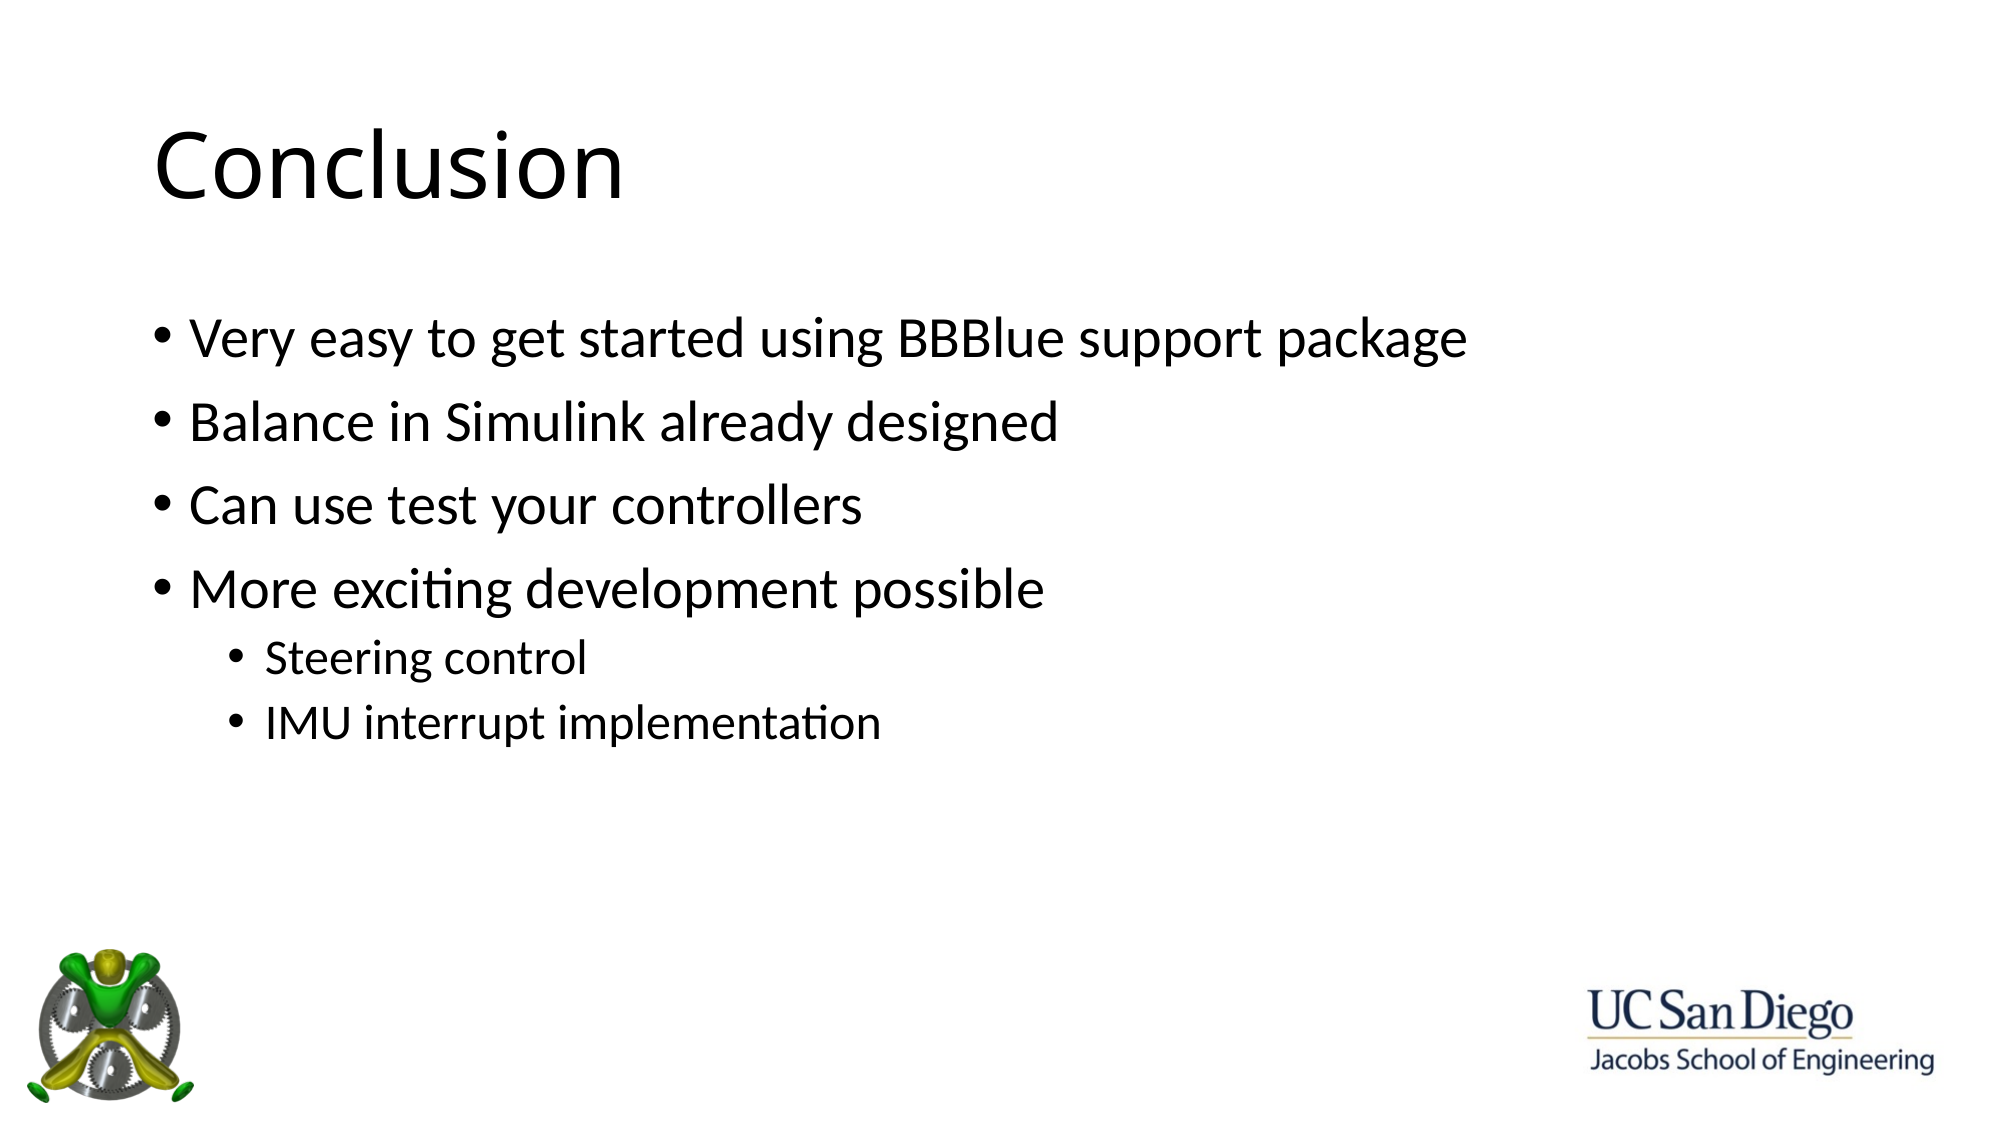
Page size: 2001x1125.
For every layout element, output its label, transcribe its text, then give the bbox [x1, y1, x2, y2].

picture [1543, 945, 1978, 1120]
list Very easy to get started using BBBlue support package Balance in Simulink already designed Can use test your controllers More exciting development possible Steering control IMU interrupt implementation [137, 299, 1863, 1014]
picture [27, 949, 194, 1103]
title Conclusion [137, 59, 1863, 278]
